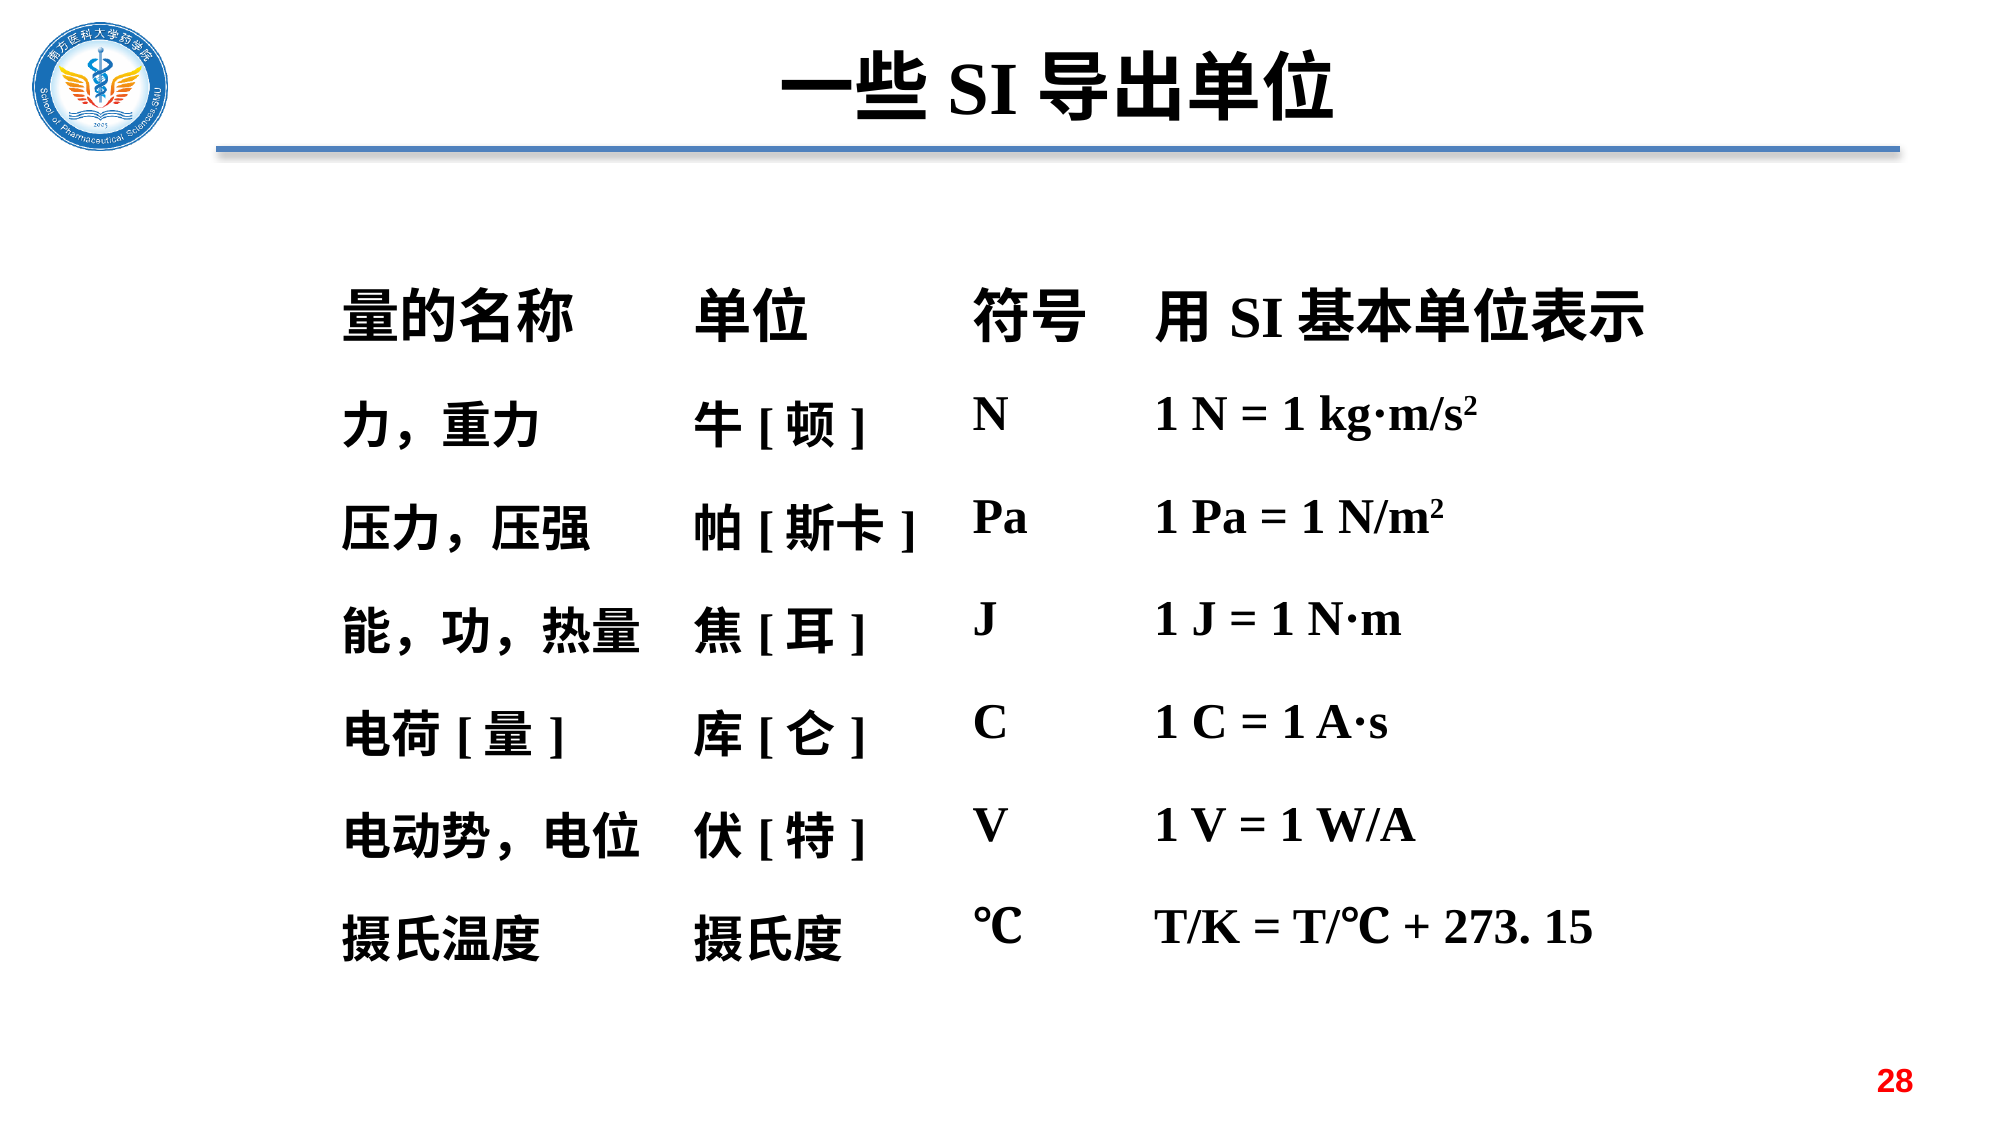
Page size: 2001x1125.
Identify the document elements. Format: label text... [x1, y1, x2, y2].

slide_number 28 [1578, 1049, 1929, 1110]
table_cell ℃ [957, 892, 1139, 995]
table_cell 摄氏温度 [327, 892, 678, 995]
table_cell 焦[耳] [678, 584, 957, 687]
table_cell 1 N = 1 kg·m/s2 [1139, 378, 1673, 481]
table_cell 1 C = 1 A·s [1139, 687, 1673, 789]
table_cell 帕[斯卡] [678, 481, 957, 584]
table_cell 1 J = 1 N·m [1139, 584, 1673, 687]
table_cell J [957, 584, 1139, 687]
table_header 符号 [957, 263, 1139, 378]
table_cell 电动势，电位 [327, 789, 678, 892]
table_cell 牛[顿] [678, 378, 957, 481]
table_cell 1 V = 1 W/A [1139, 789, 1673, 892]
table_cell 压力，压强 [327, 481, 678, 584]
table_header 量的名称 [327, 263, 678, 378]
table_cell Pa [957, 481, 1139, 584]
table_cell V [957, 789, 1139, 892]
table_cell 力，重力 [327, 378, 678, 481]
table_header 单位 [678, 263, 957, 378]
table_cell 1 Pa = 1 N/m2 [1139, 481, 1673, 584]
table_cell 伏[特] [678, 789, 957, 892]
title 一些SI导出单位 [216, 20, 1901, 150]
table_cell T/K = T/℃ + 273. 15 [1139, 892, 1673, 995]
table_cell 能，功，热量 [327, 584, 678, 687]
table_cell 摄氏度 [678, 892, 957, 995]
table_cell 库[仑] [678, 687, 957, 789]
table_cell C [957, 687, 1139, 789]
table_cell N [957, 378, 1139, 481]
picture [32, 22, 168, 151]
table_header 用SI基本单位表示 [1139, 263, 1673, 378]
table_cell 电荷[量] [327, 687, 678, 789]
